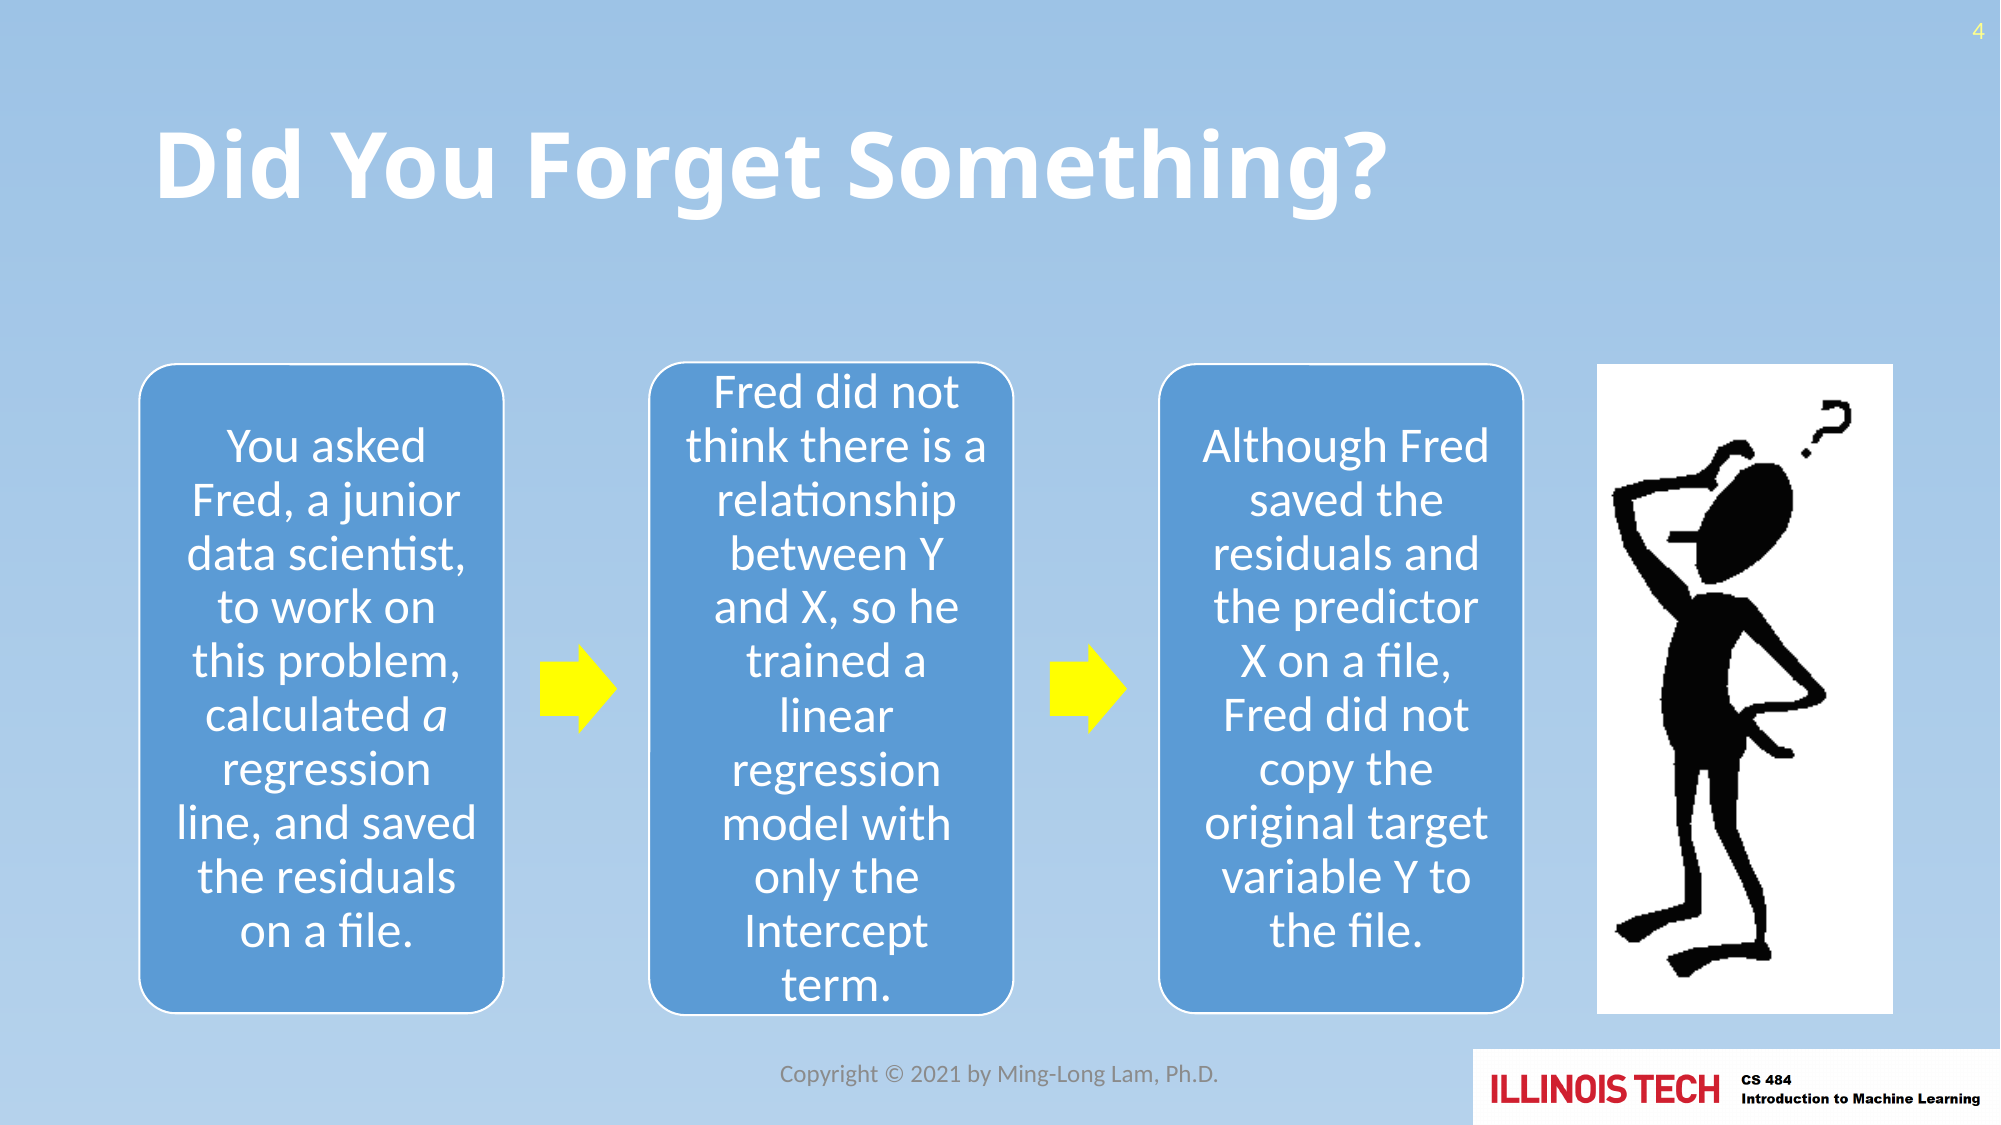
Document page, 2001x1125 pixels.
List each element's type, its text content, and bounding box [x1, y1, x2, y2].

picture [1597, 364, 1893, 1014]
picture [1473, 1049, 2000, 1125]
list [137, 364, 1526, 1014]
slide_number 4 [1550, 0, 2000, 60]
footer Copyright © 2021 by Ming-Long Lam, Ph.D. [662, 1042, 1338, 1103]
title Did You Forget Something? [137, 59, 1863, 278]
